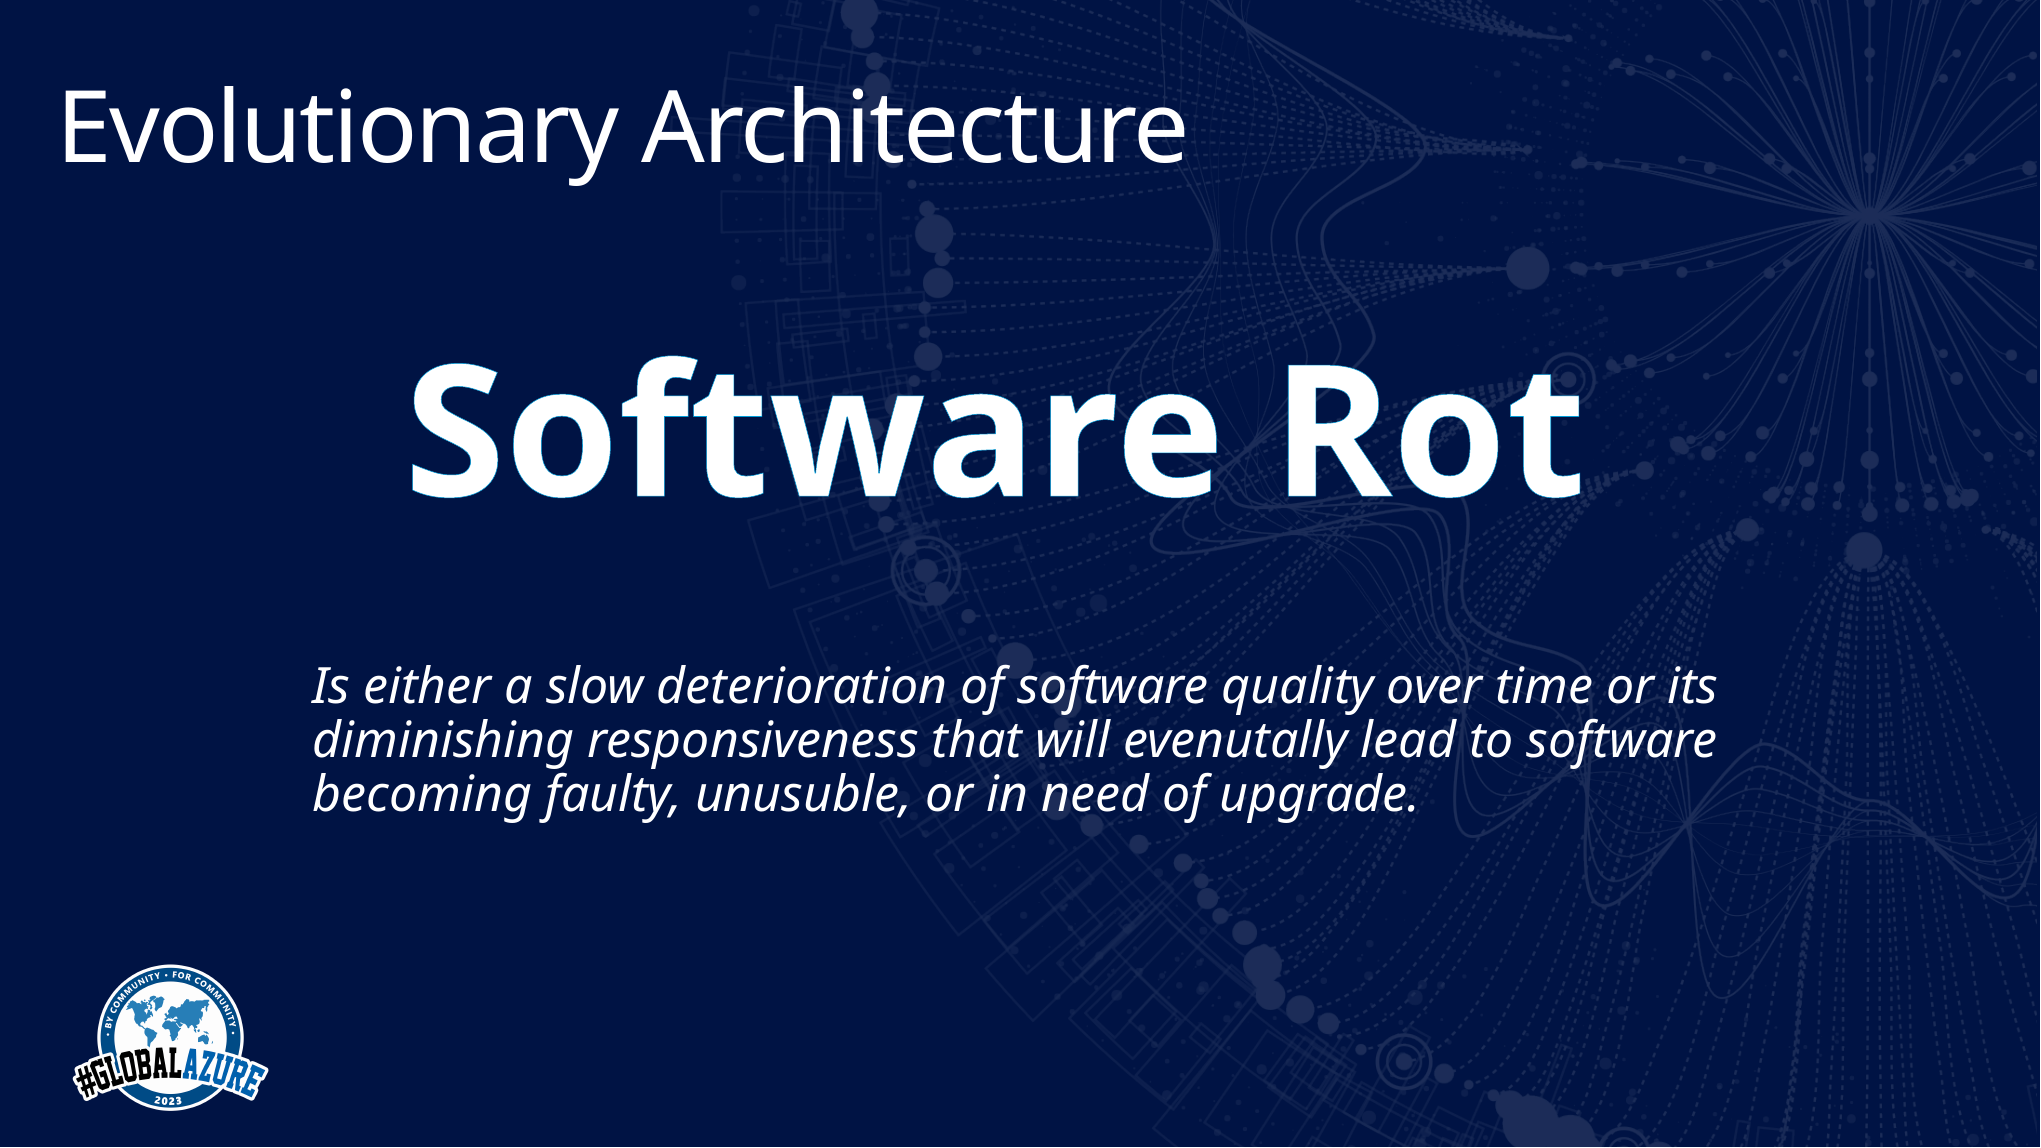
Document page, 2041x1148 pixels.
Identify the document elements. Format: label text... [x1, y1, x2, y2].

text_box Evolutionary Architecture [32, 61, 1983, 212]
text_box Software Rot [232, 305, 1758, 541]
text_box Is either a slow deterioration of software quality over time or its diminishing responsiveness that will evenutally lead to software becoming faulty, unusuble, or in need of upgrade. [282, 636, 1908, 846]
picture [70, 961, 271, 1116]
